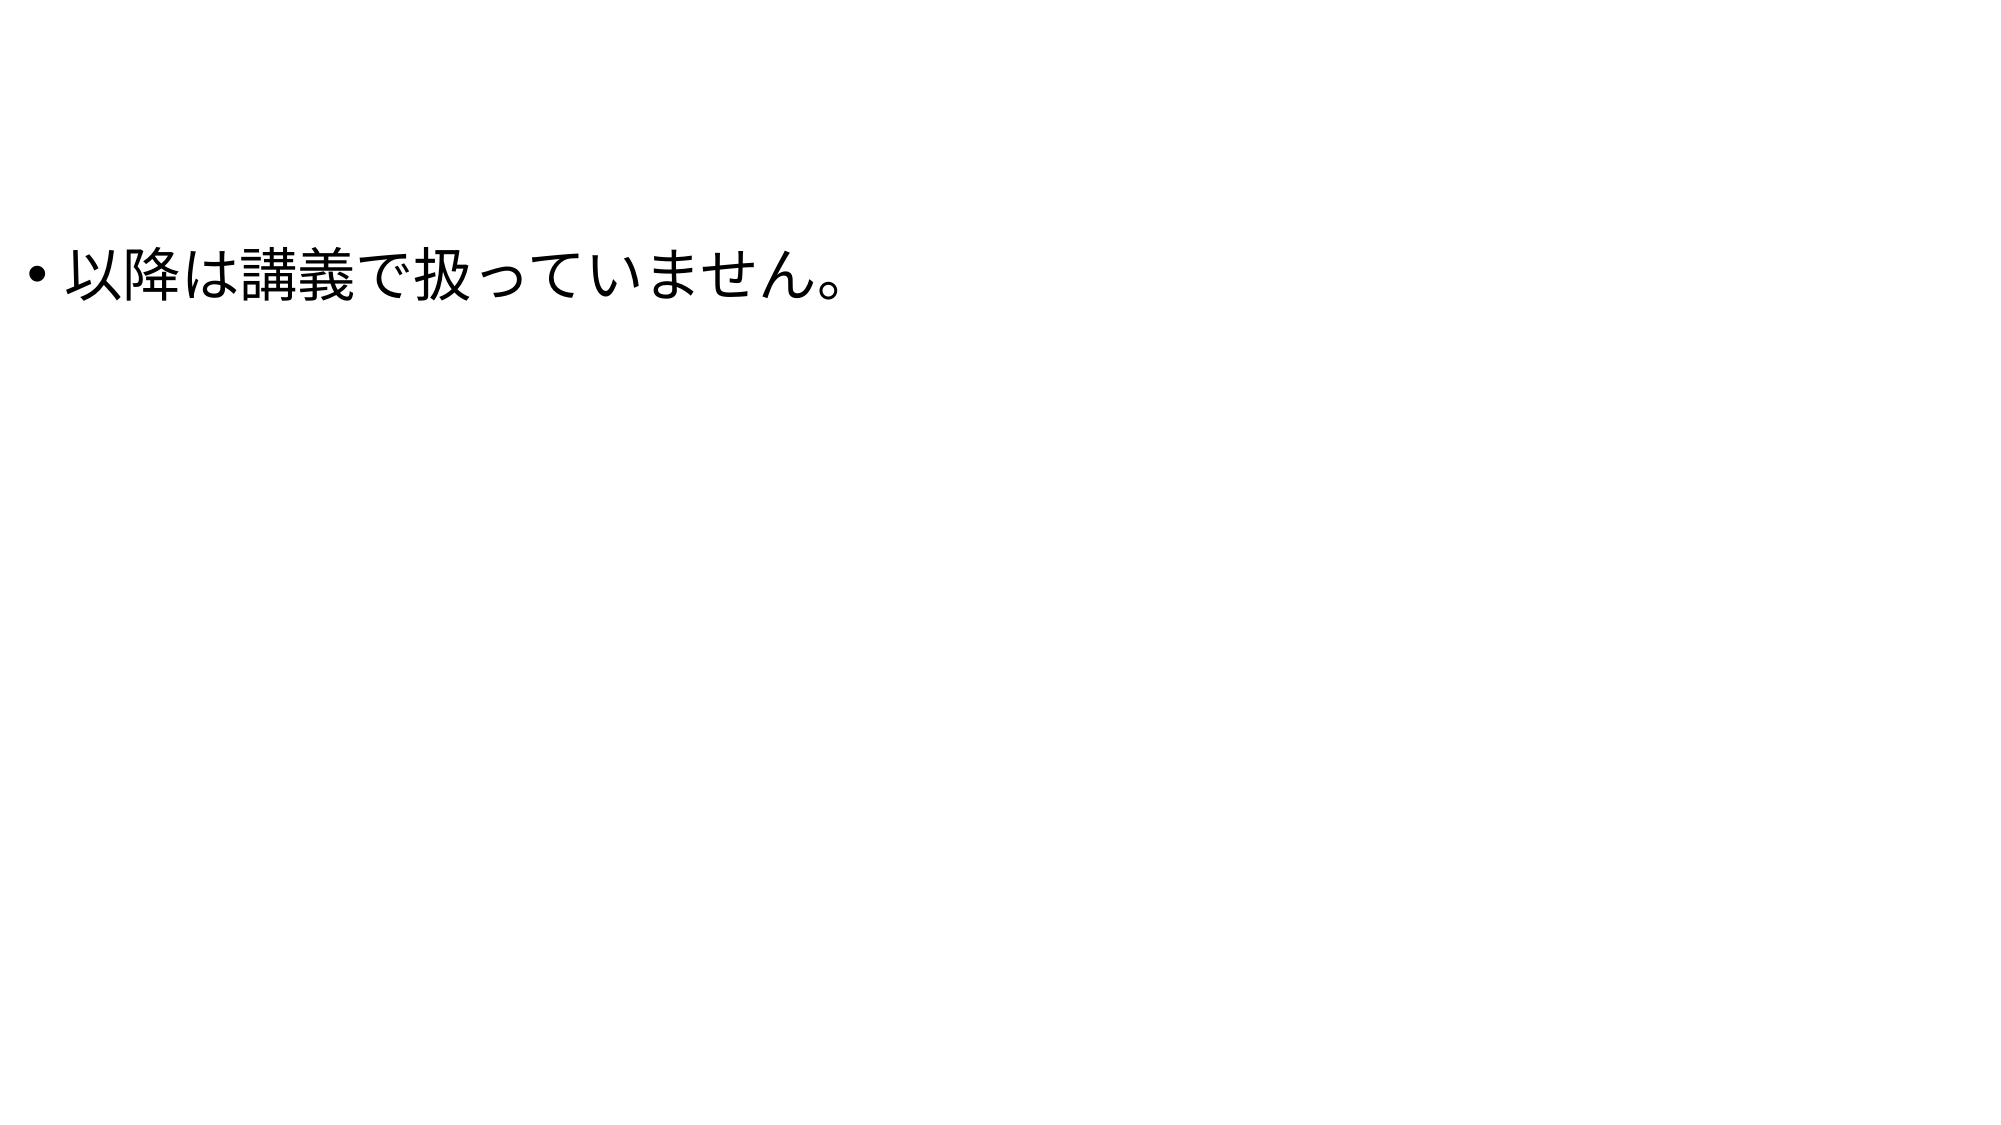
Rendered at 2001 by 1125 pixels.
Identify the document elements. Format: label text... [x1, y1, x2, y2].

list 以降は講義で扱っていません。 [11, 238, 1836, 1125]
